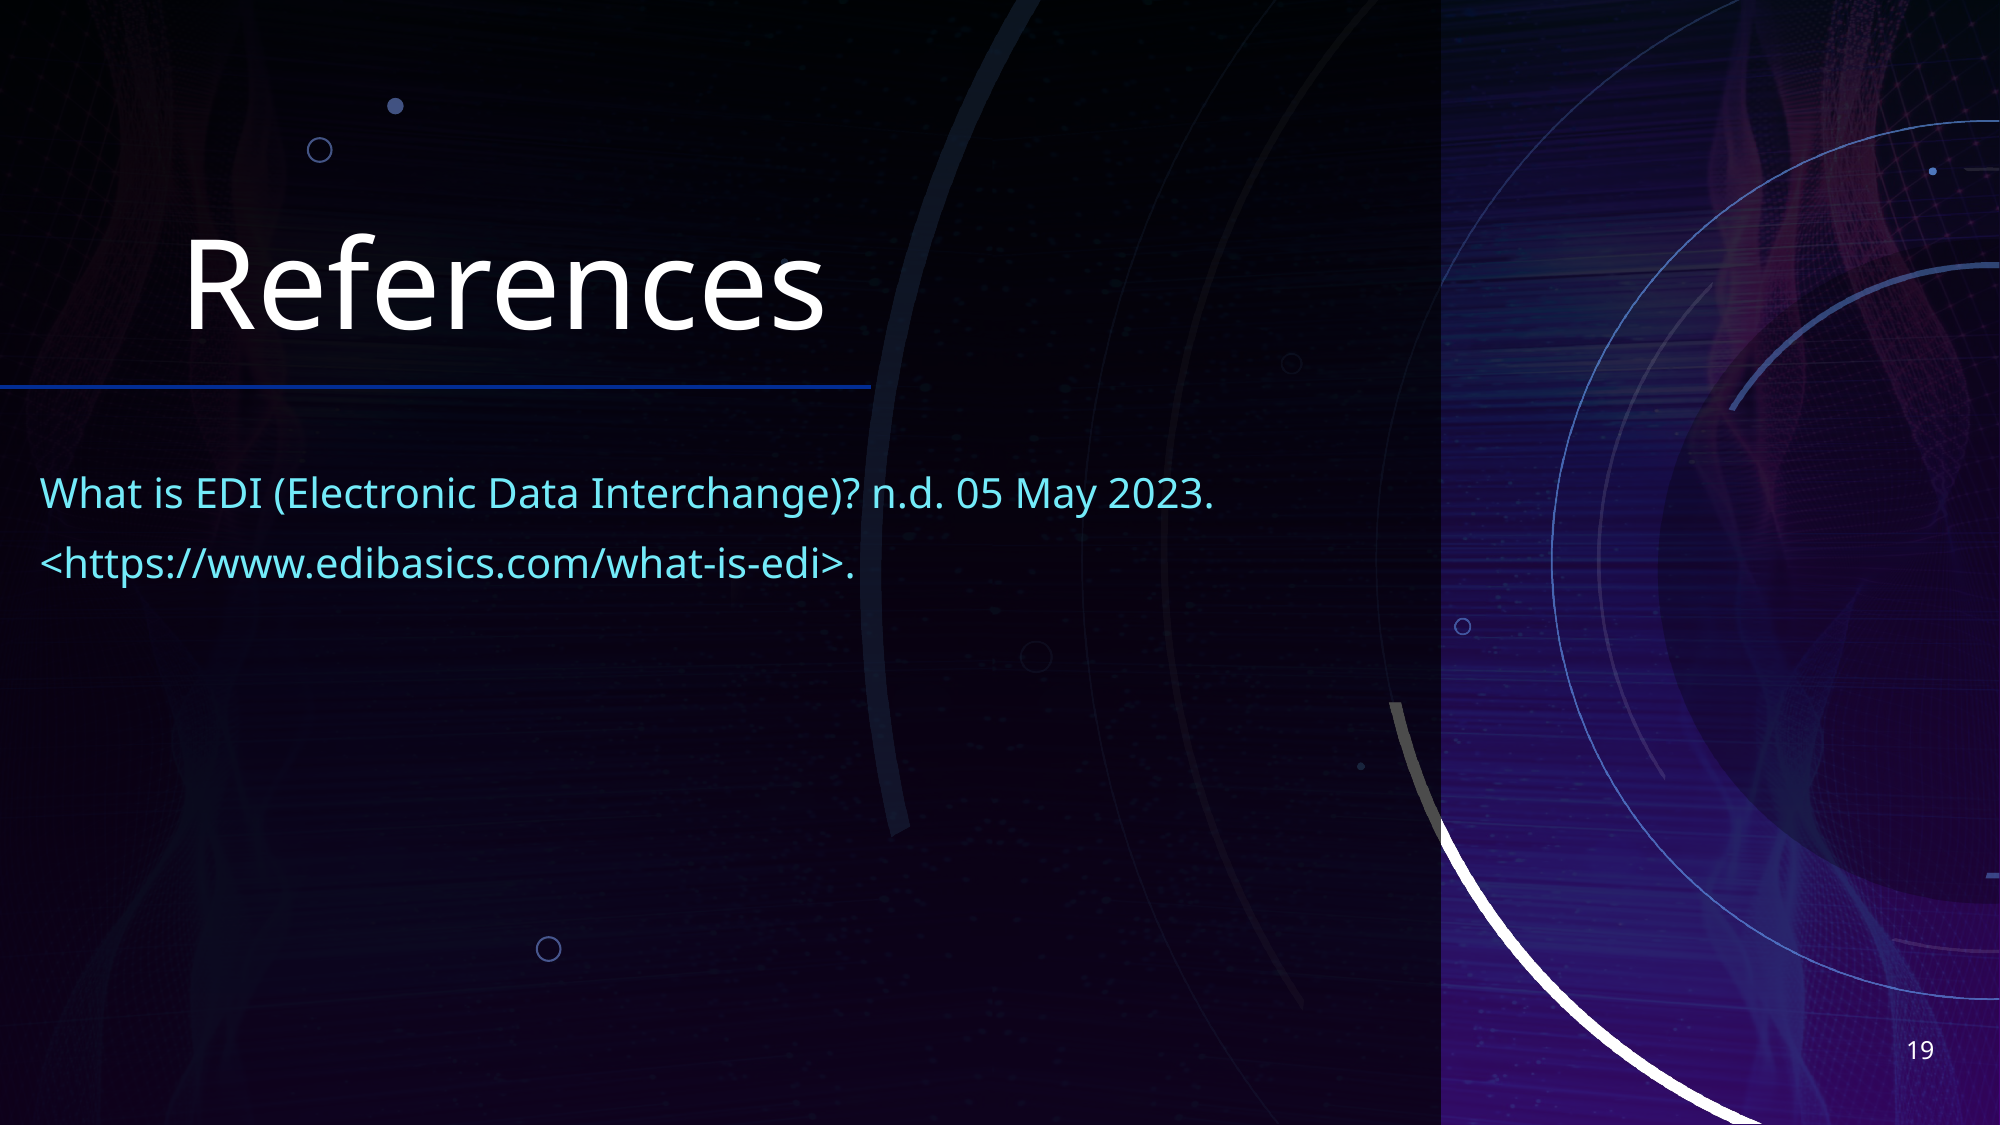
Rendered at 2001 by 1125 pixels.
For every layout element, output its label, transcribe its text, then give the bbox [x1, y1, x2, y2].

title References [164, 172, 1299, 364]
picture [730, 0, 2000, 1124]
slide_number 19 [1499, 1021, 1950, 1082]
list What is EDI (Electronic Data Interchange)? n.d. 05 May 2023. <https://www.edibasics.com/what-is-edi>. [24, 439, 1427, 1024]
